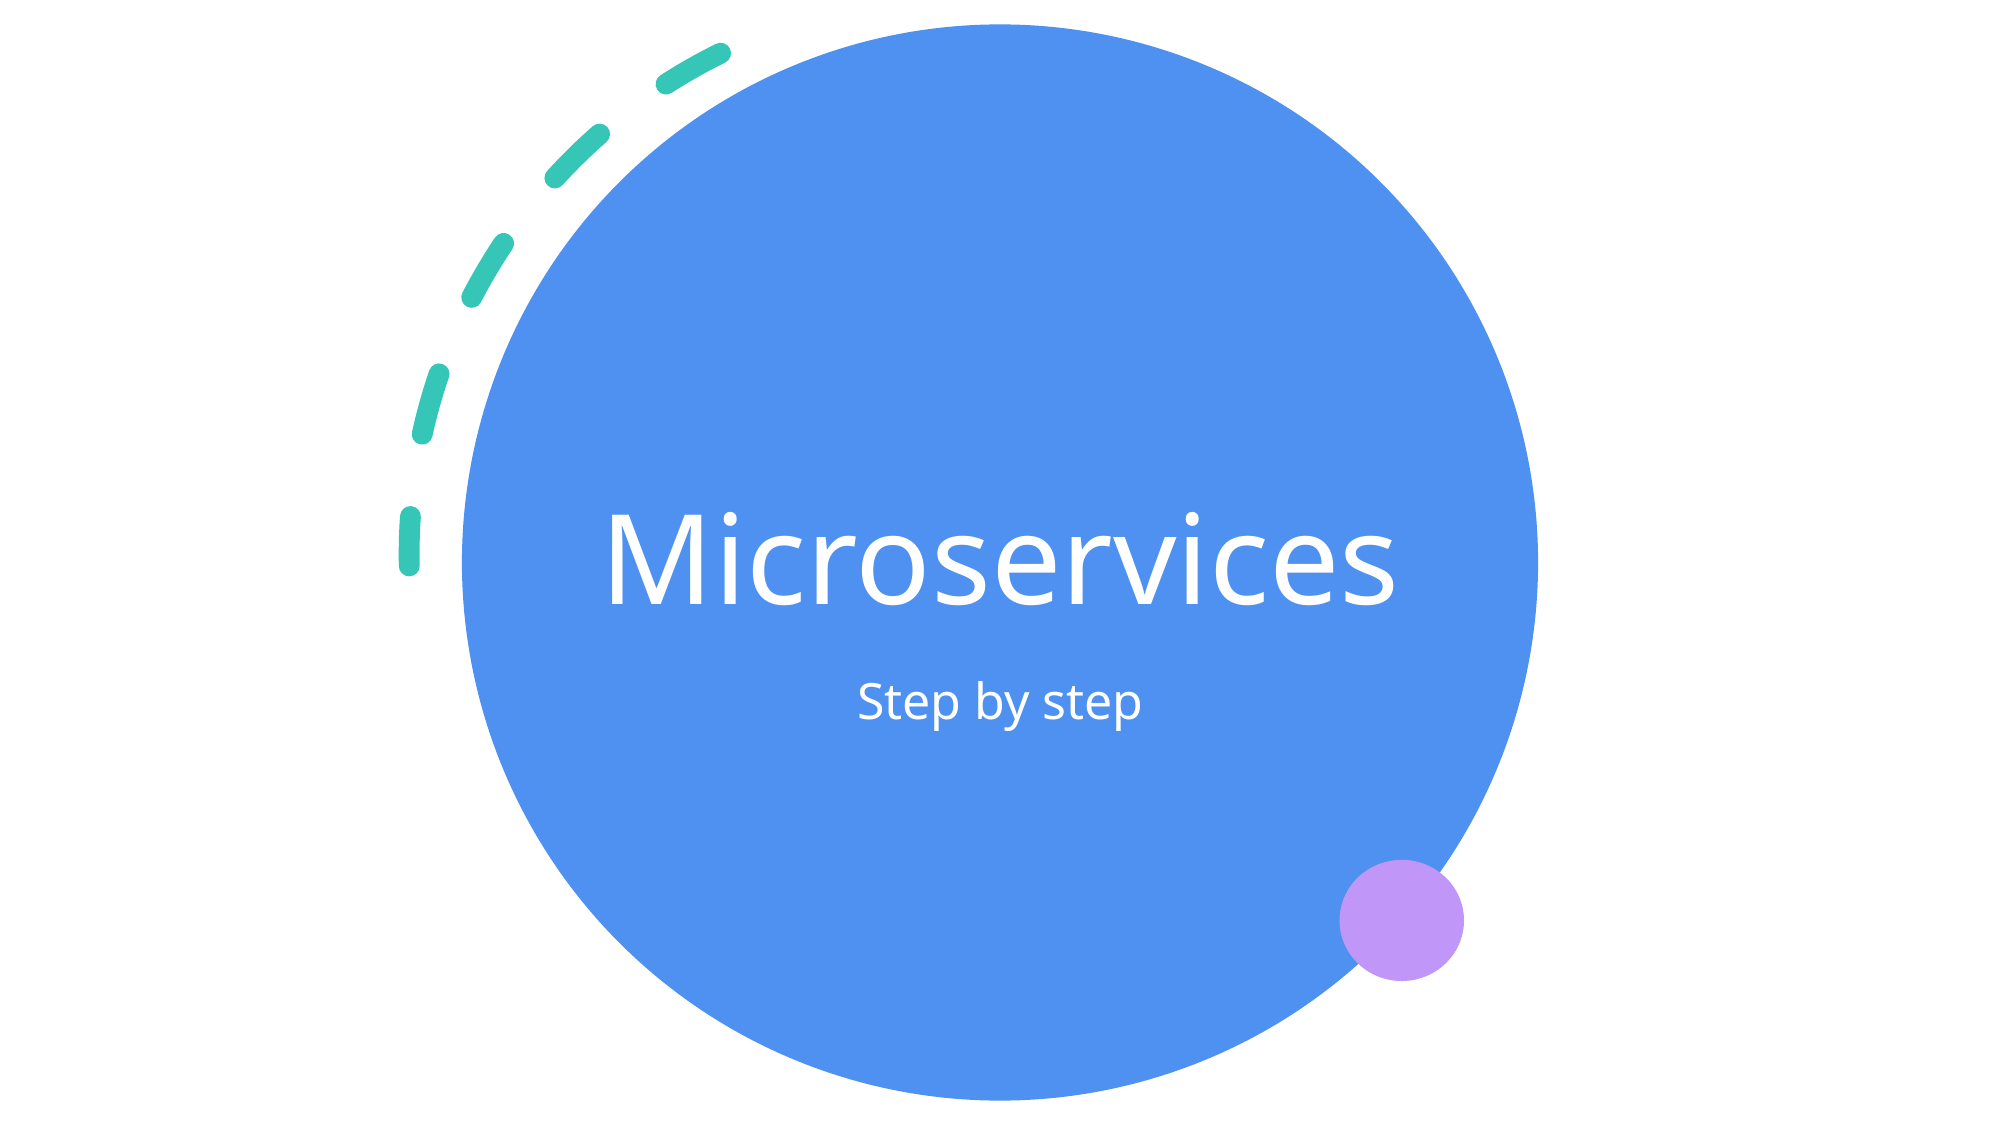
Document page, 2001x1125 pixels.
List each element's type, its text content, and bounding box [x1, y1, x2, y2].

title Microservices [544, 226, 1457, 639]
list Step by step [544, 668, 1457, 921]
